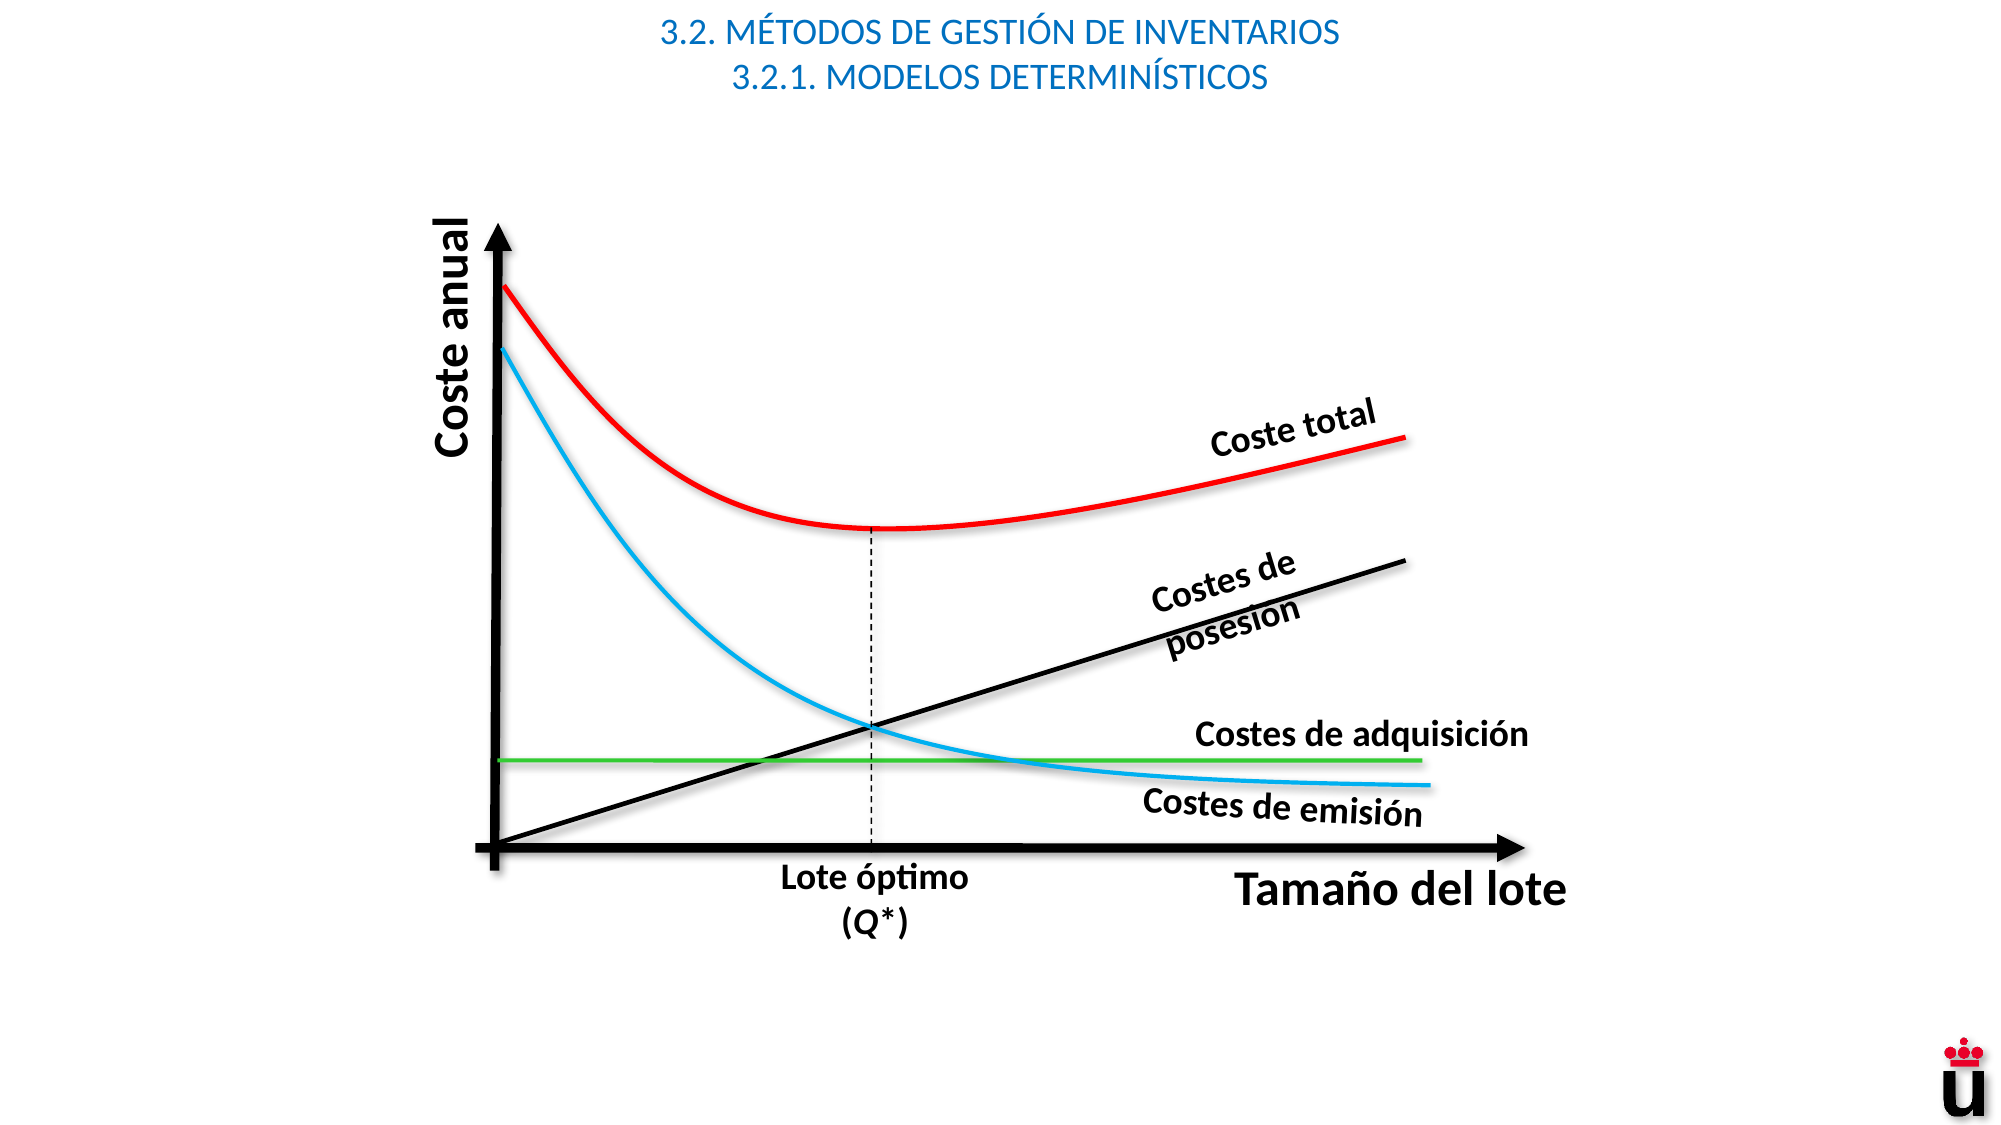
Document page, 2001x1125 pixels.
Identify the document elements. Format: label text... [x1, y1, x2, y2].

text_box [878, 538, 1426, 783]
text_box Costes de posesión [1128, 481, 1471, 677]
text_box [503, 285, 1406, 529]
text_box [1512, 841, 1524, 847]
text_box Coste anual [410, 153, 486, 473]
picture [1918, 1031, 2000, 1125]
text_box Lote óptimo (Q*) [737, 844, 1013, 949]
text_box Tamaño del lote [1219, 847, 1608, 923]
text_box [491, 222, 505, 844]
text_box 3.2. MÉTODOS DE GESTIÓN DE INVENTARIOS [0, 0, 2000, 44]
text_box Costes de adquisición [1180, 701, 1569, 762]
text_box [501, 347, 873, 728]
text_box Costes de emisión [1127, 767, 1480, 846]
text_box 3.2.1. MODELOS DETERMINÍSTICOS [0, 44, 2000, 105]
text_box Coste total [1189, 361, 1459, 477]
